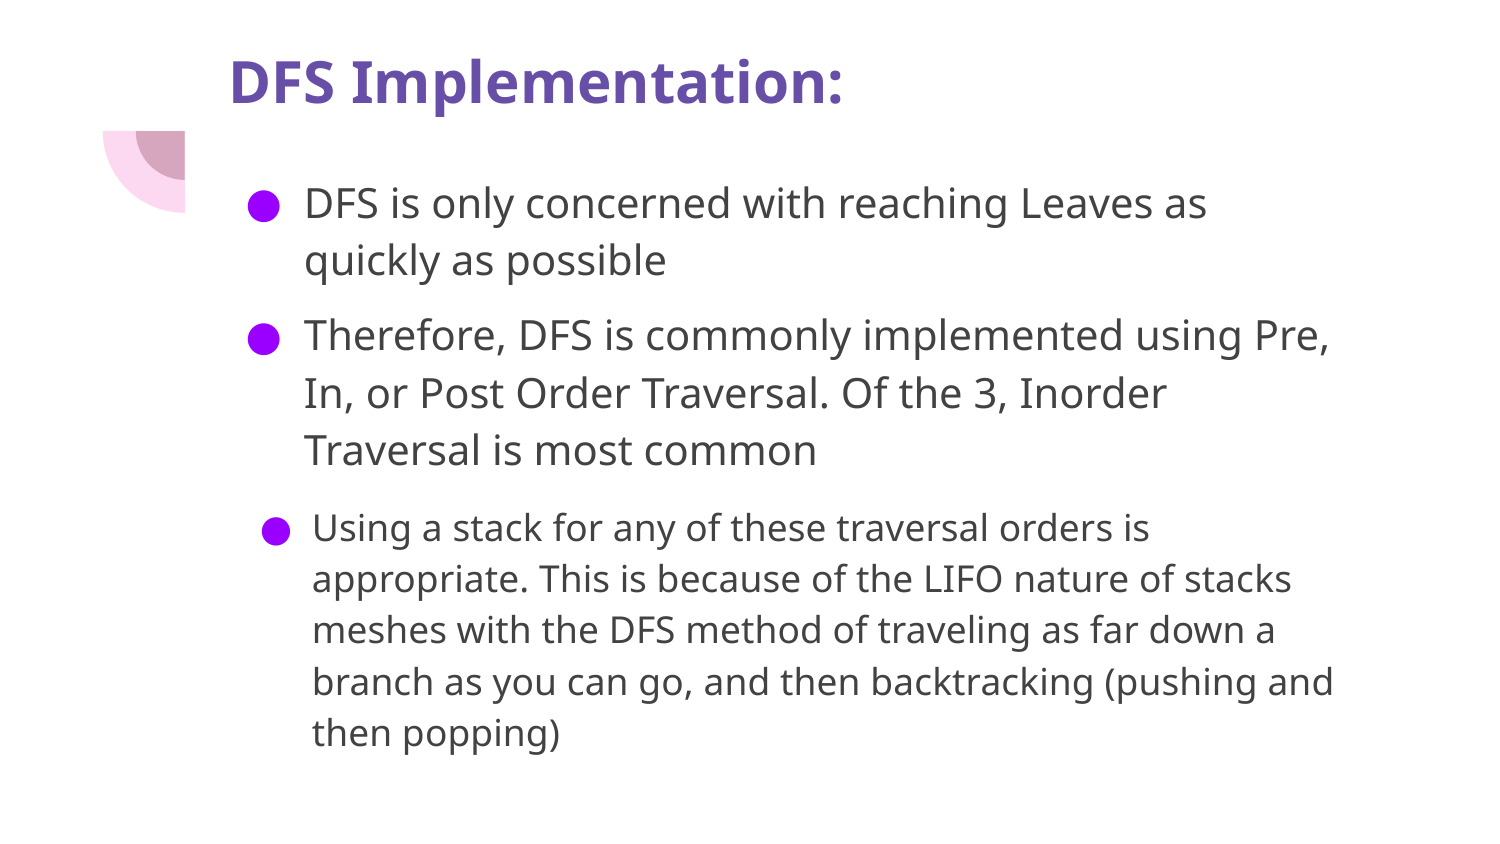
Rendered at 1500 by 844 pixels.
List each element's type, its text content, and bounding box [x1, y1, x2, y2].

list DFS is only concerned with reaching Leaves as quickly as possible [213, 153, 1368, 286]
title DFS Implementation: [213, 30, 1368, 153]
list Using a stack for any of these traversal orders is appropriate. This is because of the LIFO nature of stacks meshes with the DFS method of traveling as far down a branch as you can go, and then backtracking (pushing and then popping) [230, 482, 1384, 770]
list Therefore, DFS is commonly implemented using Pre, In, or Post Order Traversal. Of the 3, Inorder Traversal is most common [213, 286, 1368, 495]
